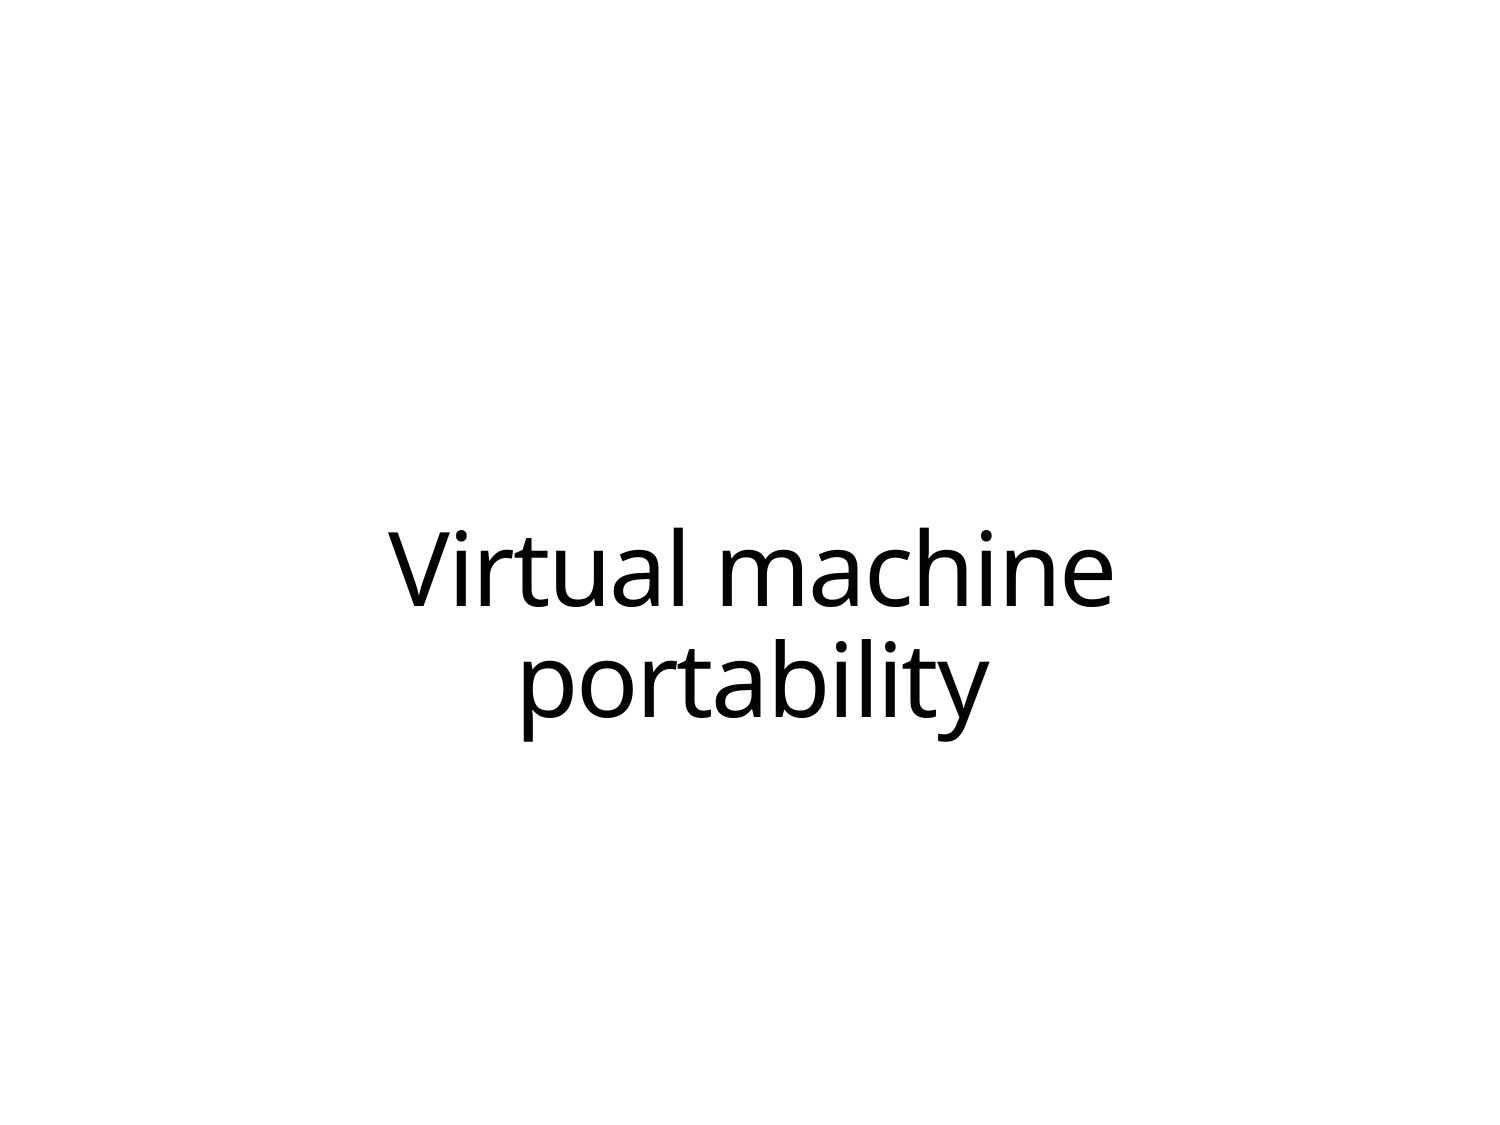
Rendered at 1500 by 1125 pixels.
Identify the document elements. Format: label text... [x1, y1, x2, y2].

text_box Virtual machine portability [156, 517, 1348, 740]
